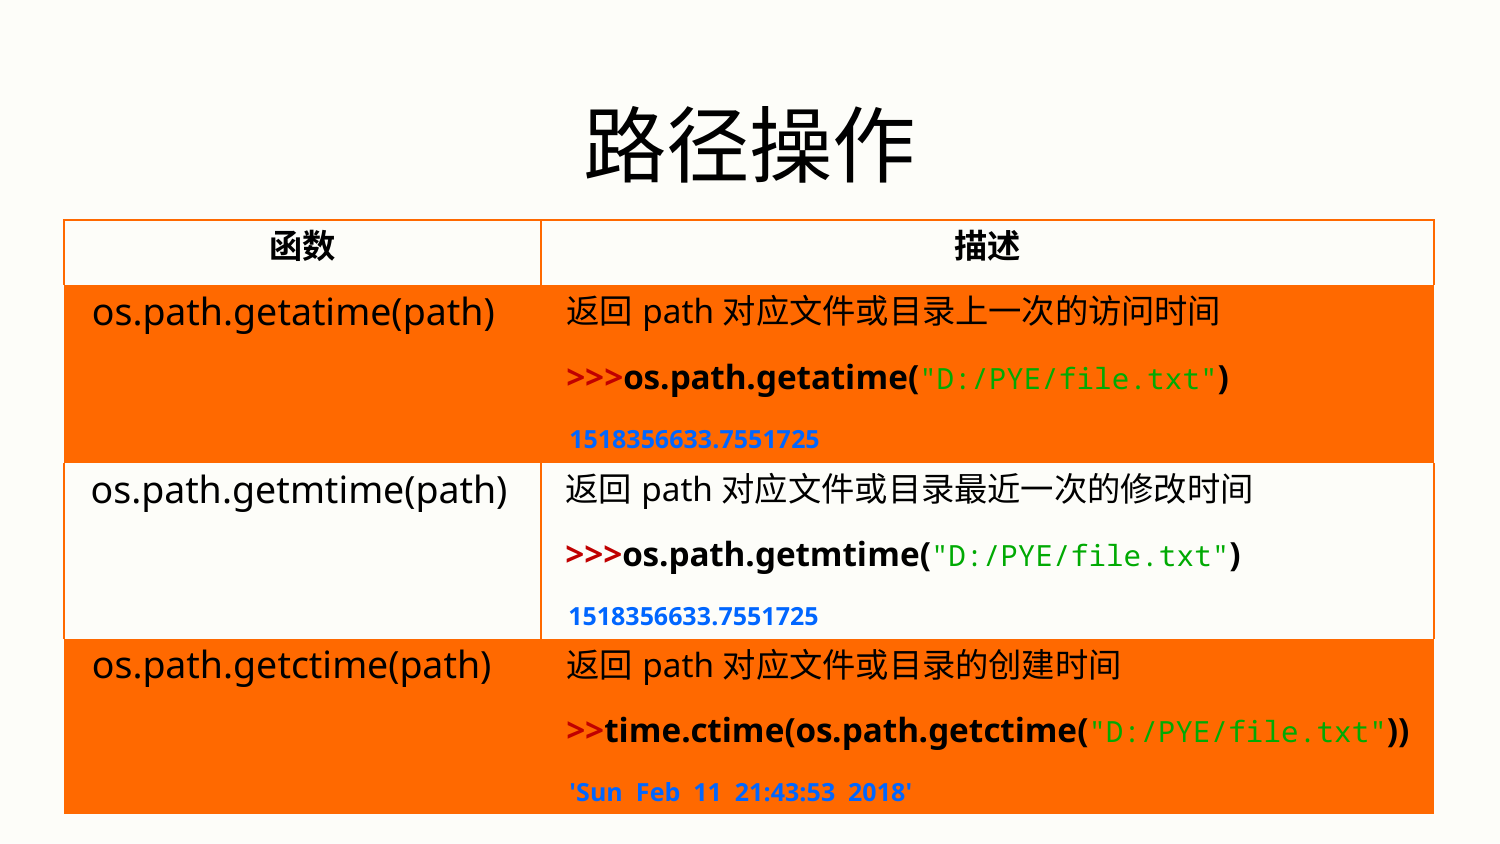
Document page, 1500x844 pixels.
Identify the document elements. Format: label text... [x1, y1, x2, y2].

table_cell os.path.getctime(path) [64, 639, 541, 814]
table_cell 返回path对应文件或目录上一次的访问时间 >>>os.path.getatime("D:/PYE/file.txt") 1518356633.7551725 [541, 285, 1434, 463]
table_cell os.path.getatime(path) [64, 285, 541, 463]
table_header 描述 [542, 221, 1433, 285]
table_header 函数 [65, 221, 540, 285]
title 路径操作 [315, 93, 1185, 219]
table_cell 返回path对应文件或目录最近一次的修改时间 >>>os.path.getmtime("D:/PYE/file.txt") 1518356633.7551725 [542, 463, 1433, 639]
table_cell os.path.getmtime(path) [65, 463, 540, 639]
table_cell 返回path对应文件或目录的创建时间 >>time.ctime(os.path.getctime("D:/PYE/file.txt")) 'Sun Feb 11 21:43:53 2018' [541, 639, 1434, 814]
